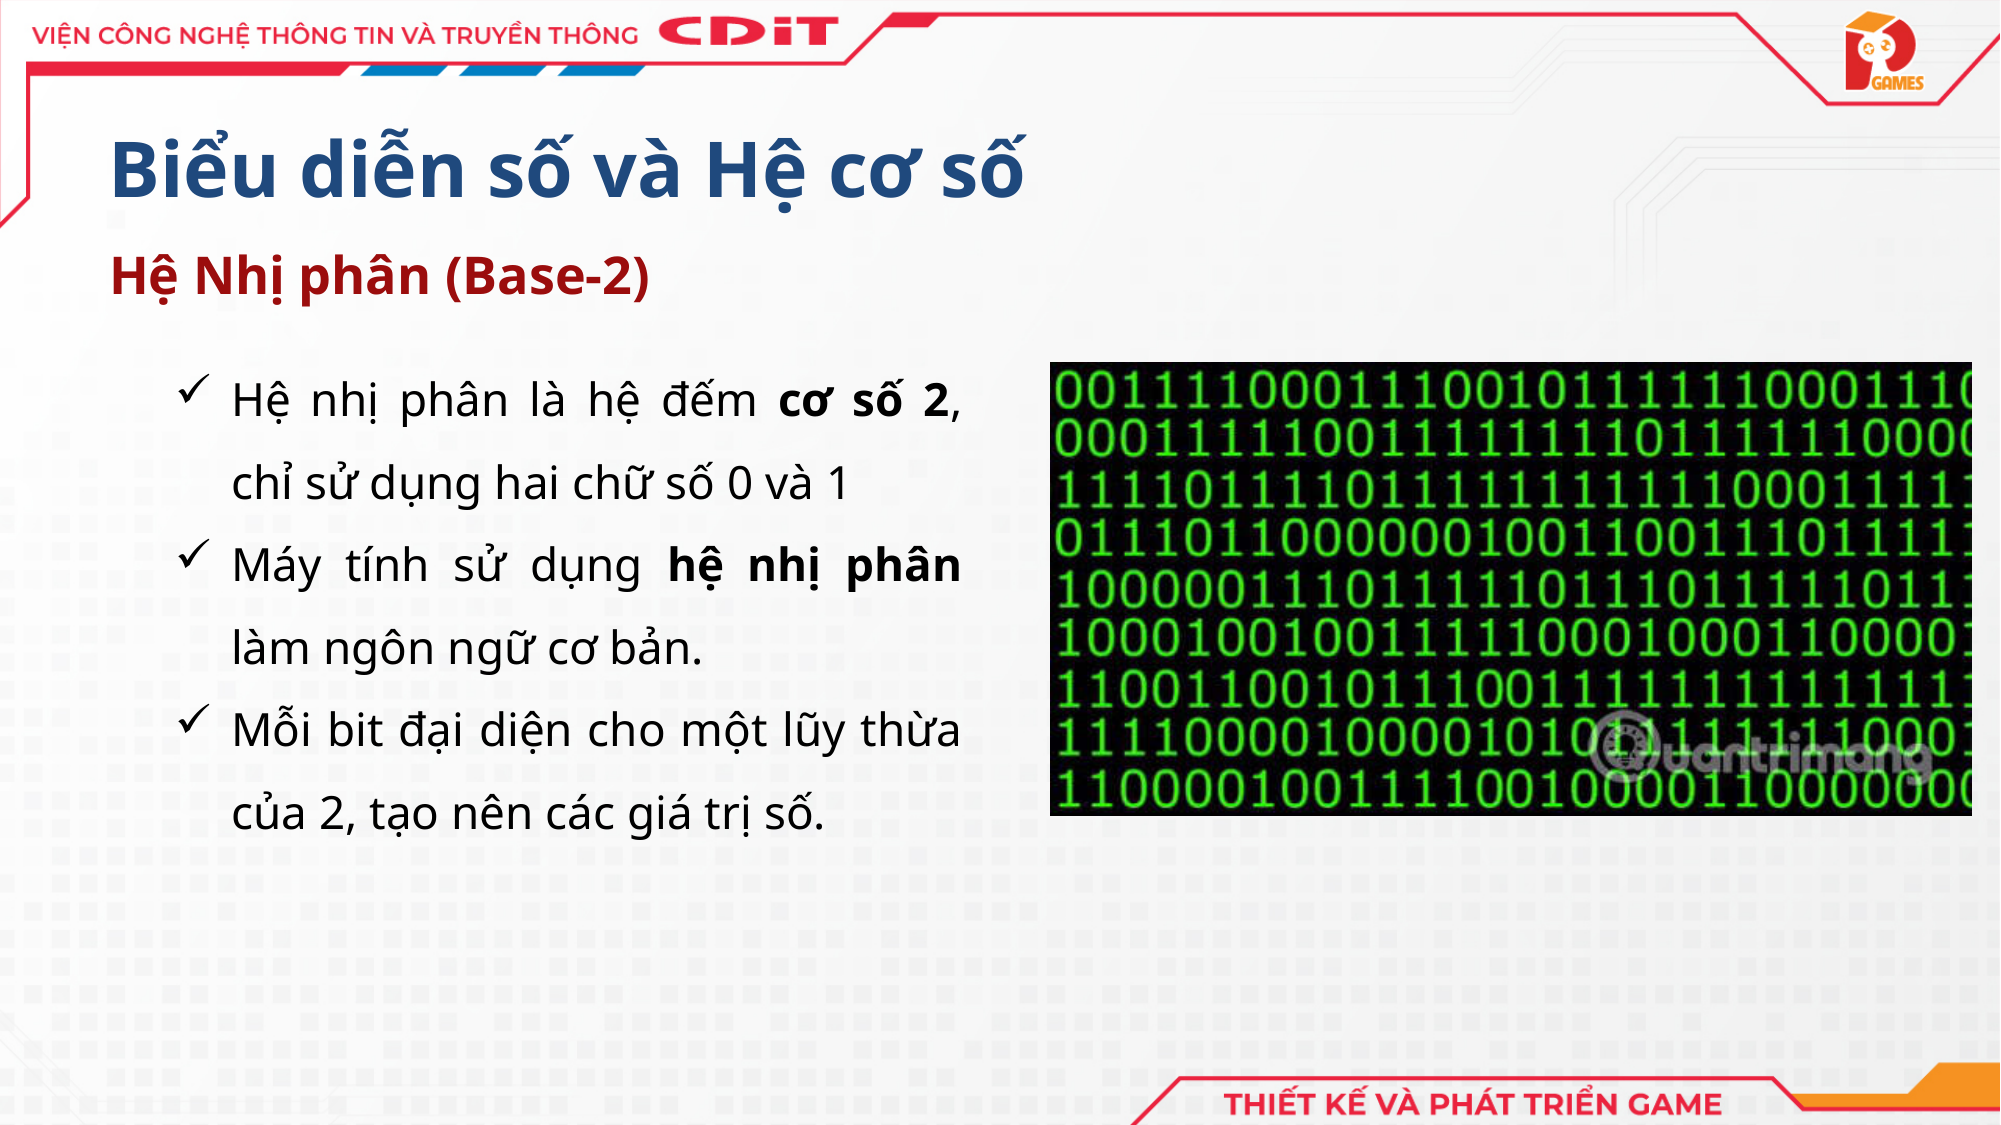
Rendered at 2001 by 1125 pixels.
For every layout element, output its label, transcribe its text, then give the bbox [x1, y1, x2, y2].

text_box Hệ nhị phân là hệ đếm cơ số 2, chỉ sử dụng hai chữ số 0 và 1 Máy tính sử dụng hệ nhị phân làm ngôn ngữ cơ bản. Mỗi bit đại diện cho một lũy thừa của 2, tạo nên các giá trị số. [174, 343, 963, 462]
text_box Biểu diễn số và Hệ cơ số [108, 120, 1076, 213]
text_box Hệ Nhị phân (Base-2) [109, 249, 889, 306]
picture [0, 0, 2000, 1125]
